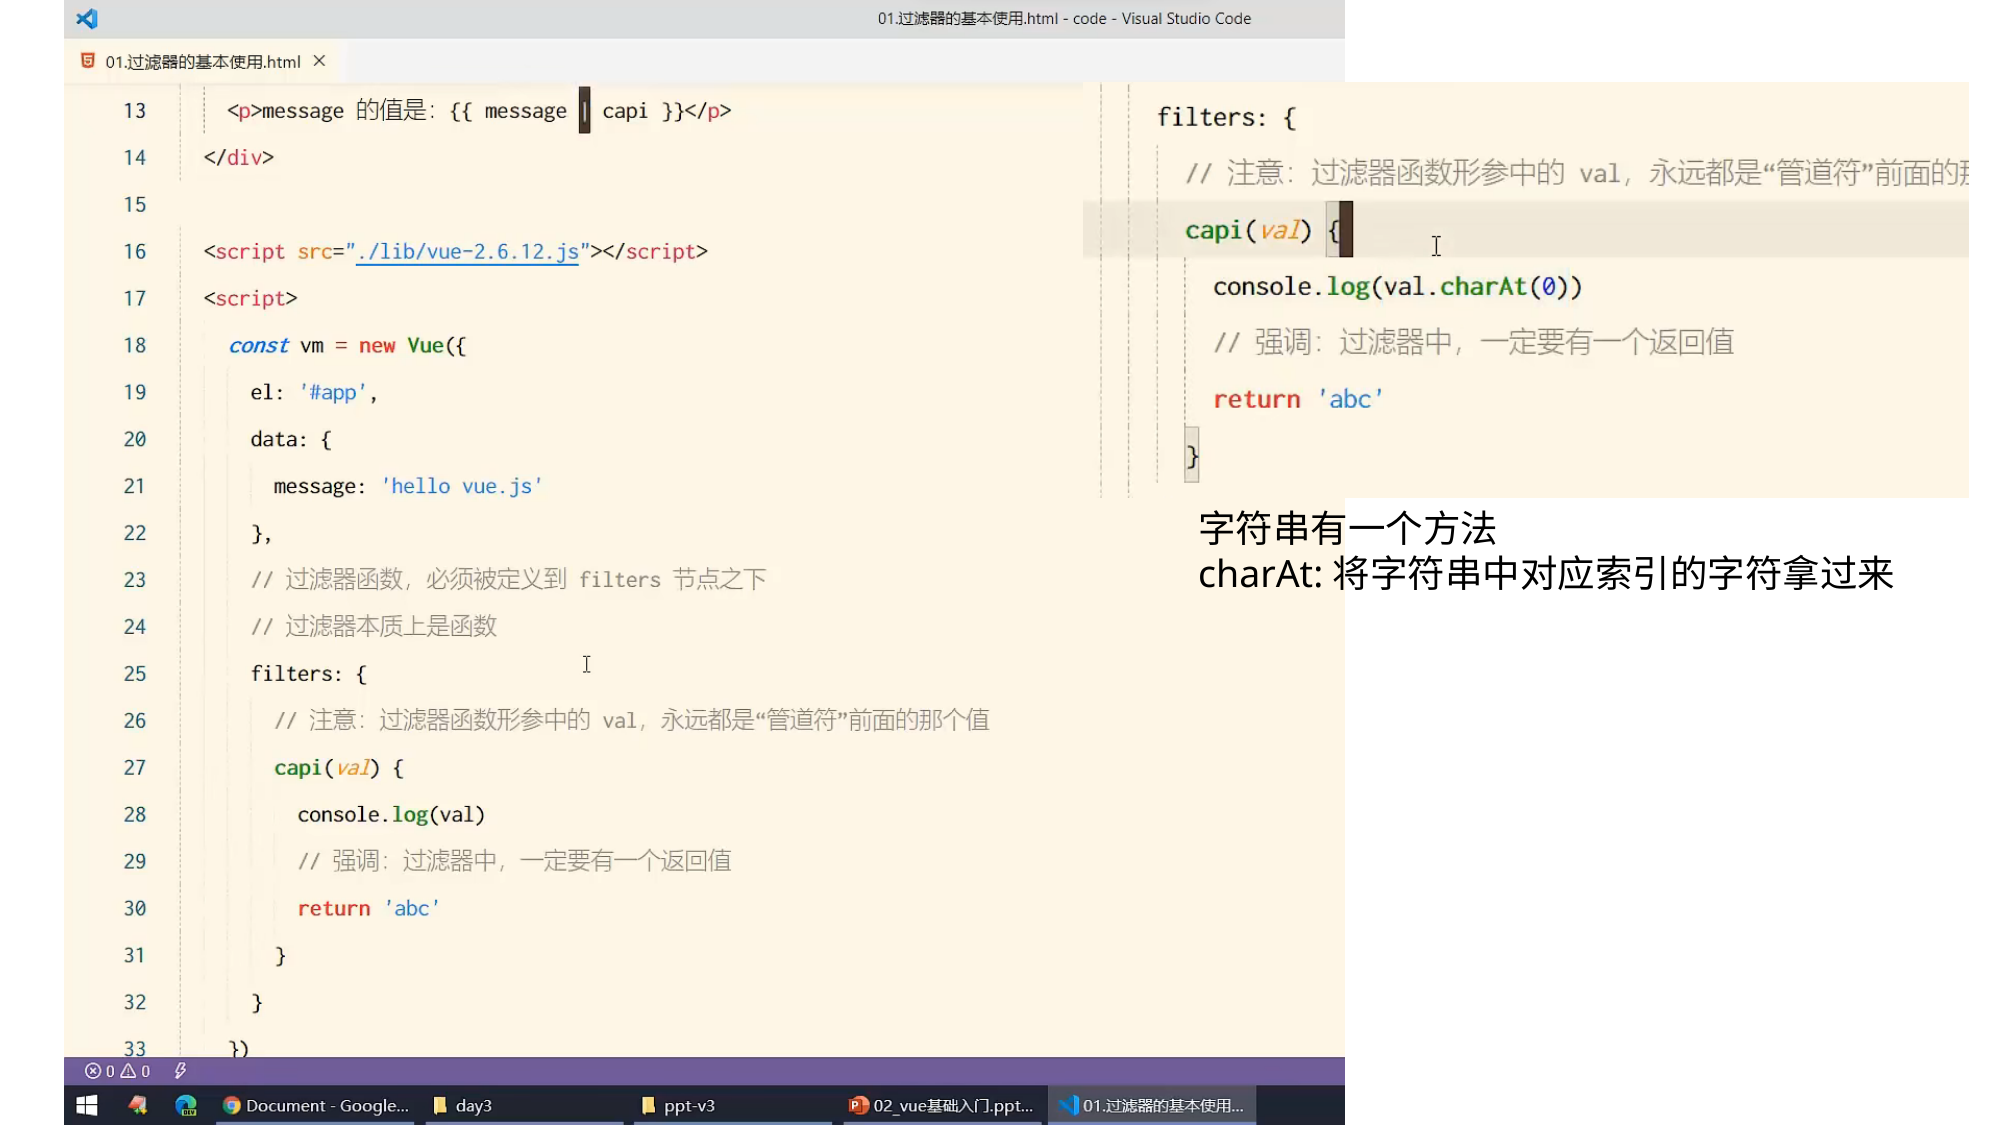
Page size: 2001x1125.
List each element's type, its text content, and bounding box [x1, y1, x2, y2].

text_box 字符串有一个方法 charAt:将字符串中对应索引的字符拿过来 [1345, 498, 1941, 603]
picture [64, 0, 1969, 1125]
